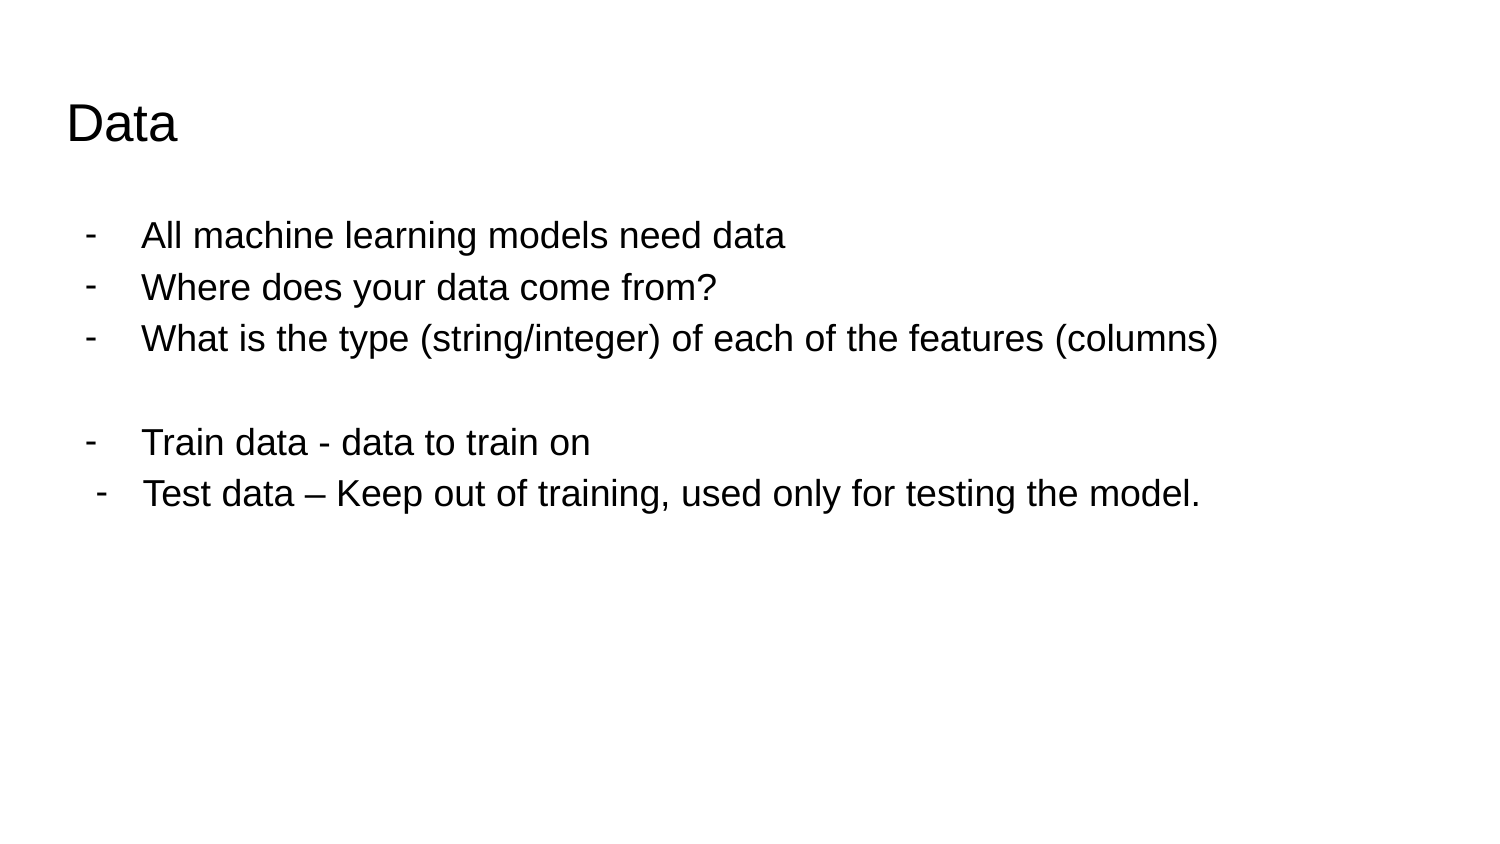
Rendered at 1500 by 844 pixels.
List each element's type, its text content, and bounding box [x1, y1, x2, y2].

title Data [51, 72, 1449, 167]
list All machine learning models need data Where does your data come from? What is the type (string/integer) of each of the features (columns) Train data - data to train on Test data – Keep out of training, used only for testing the model. [51, 189, 1449, 750]
